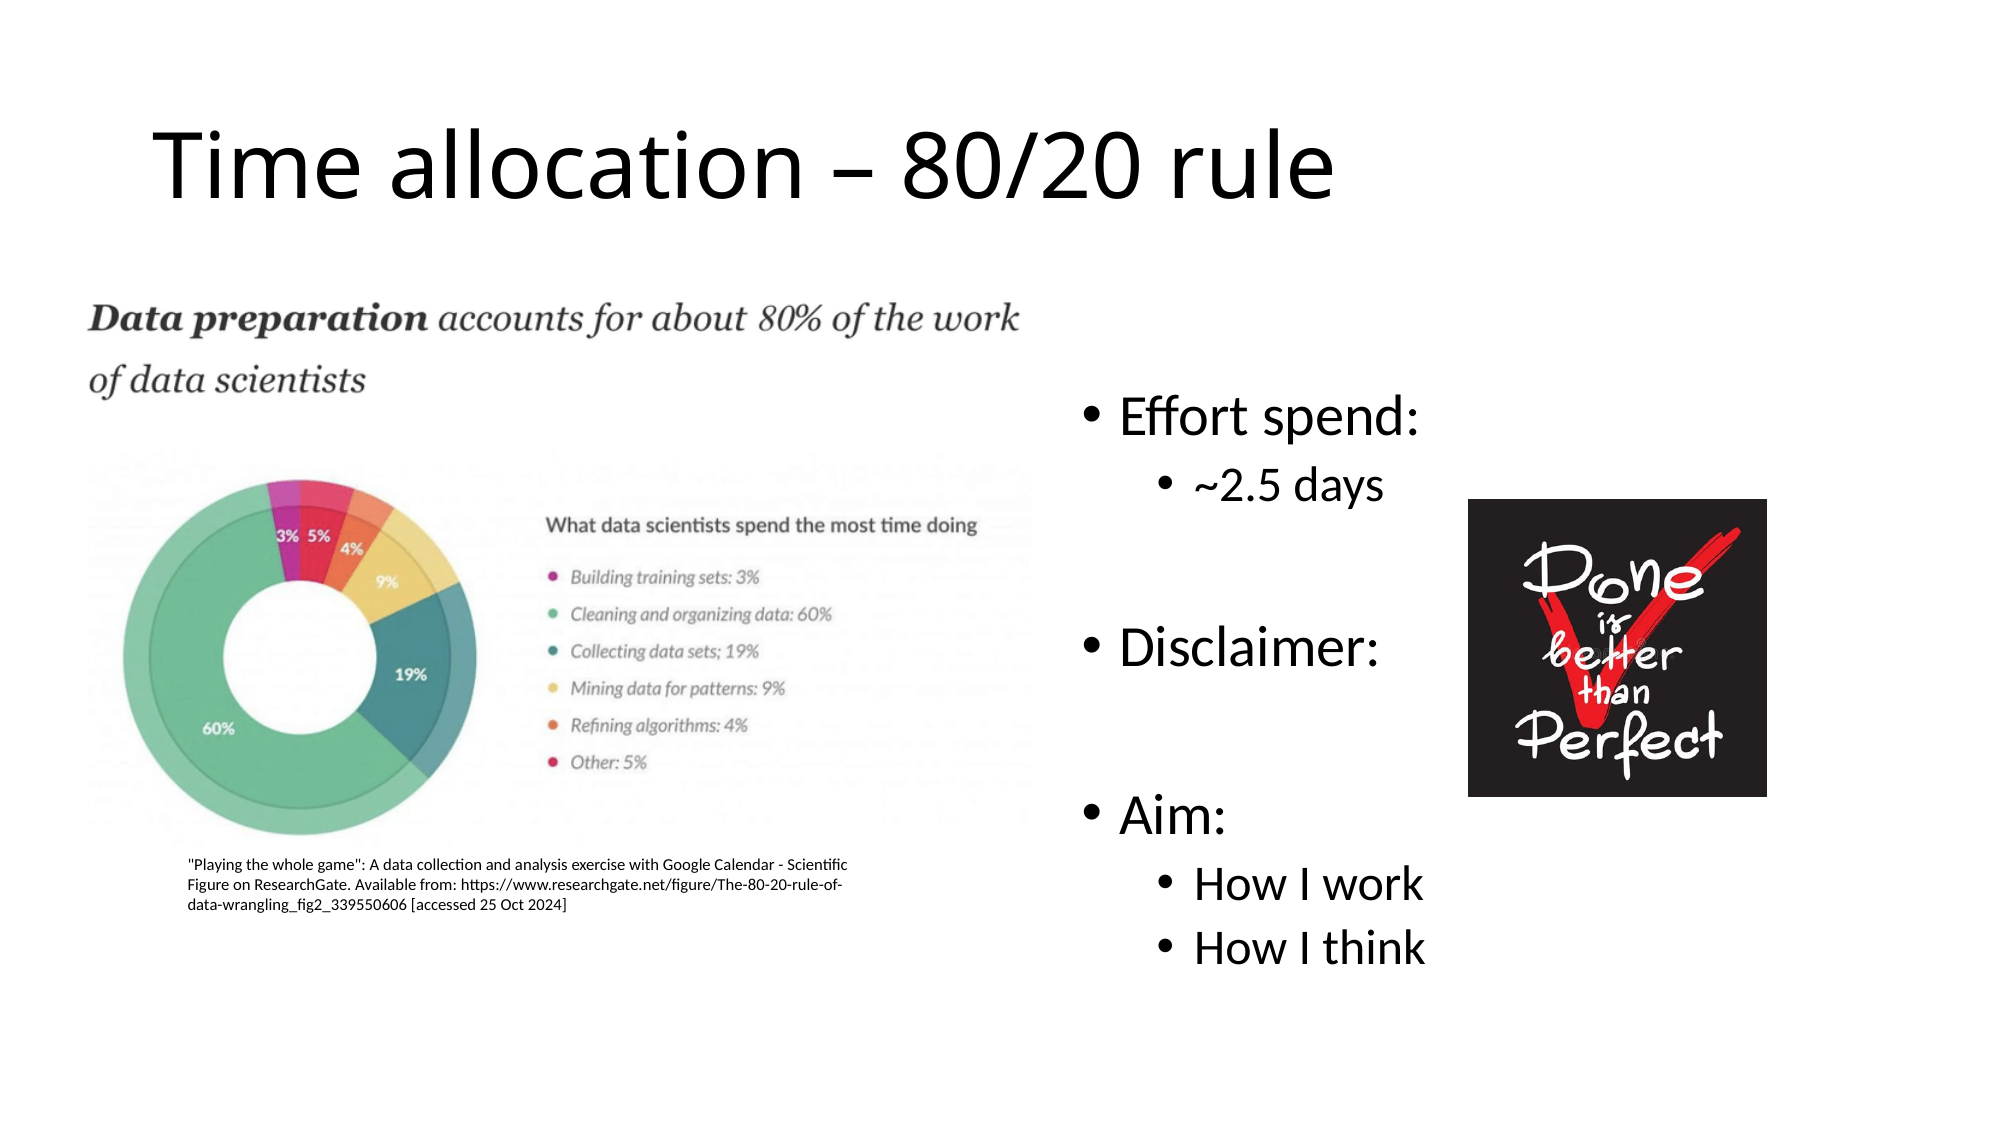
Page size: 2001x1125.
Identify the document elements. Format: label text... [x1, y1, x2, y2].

picture [1468, 499, 1767, 797]
title Time allocation – 80/20 rule [137, 59, 1863, 278]
list Effort spend: ~2.5 days Disclaimer: Aim: How I work How I think [1066, 377, 1919, 1092]
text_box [72, 277, 1031, 923]
